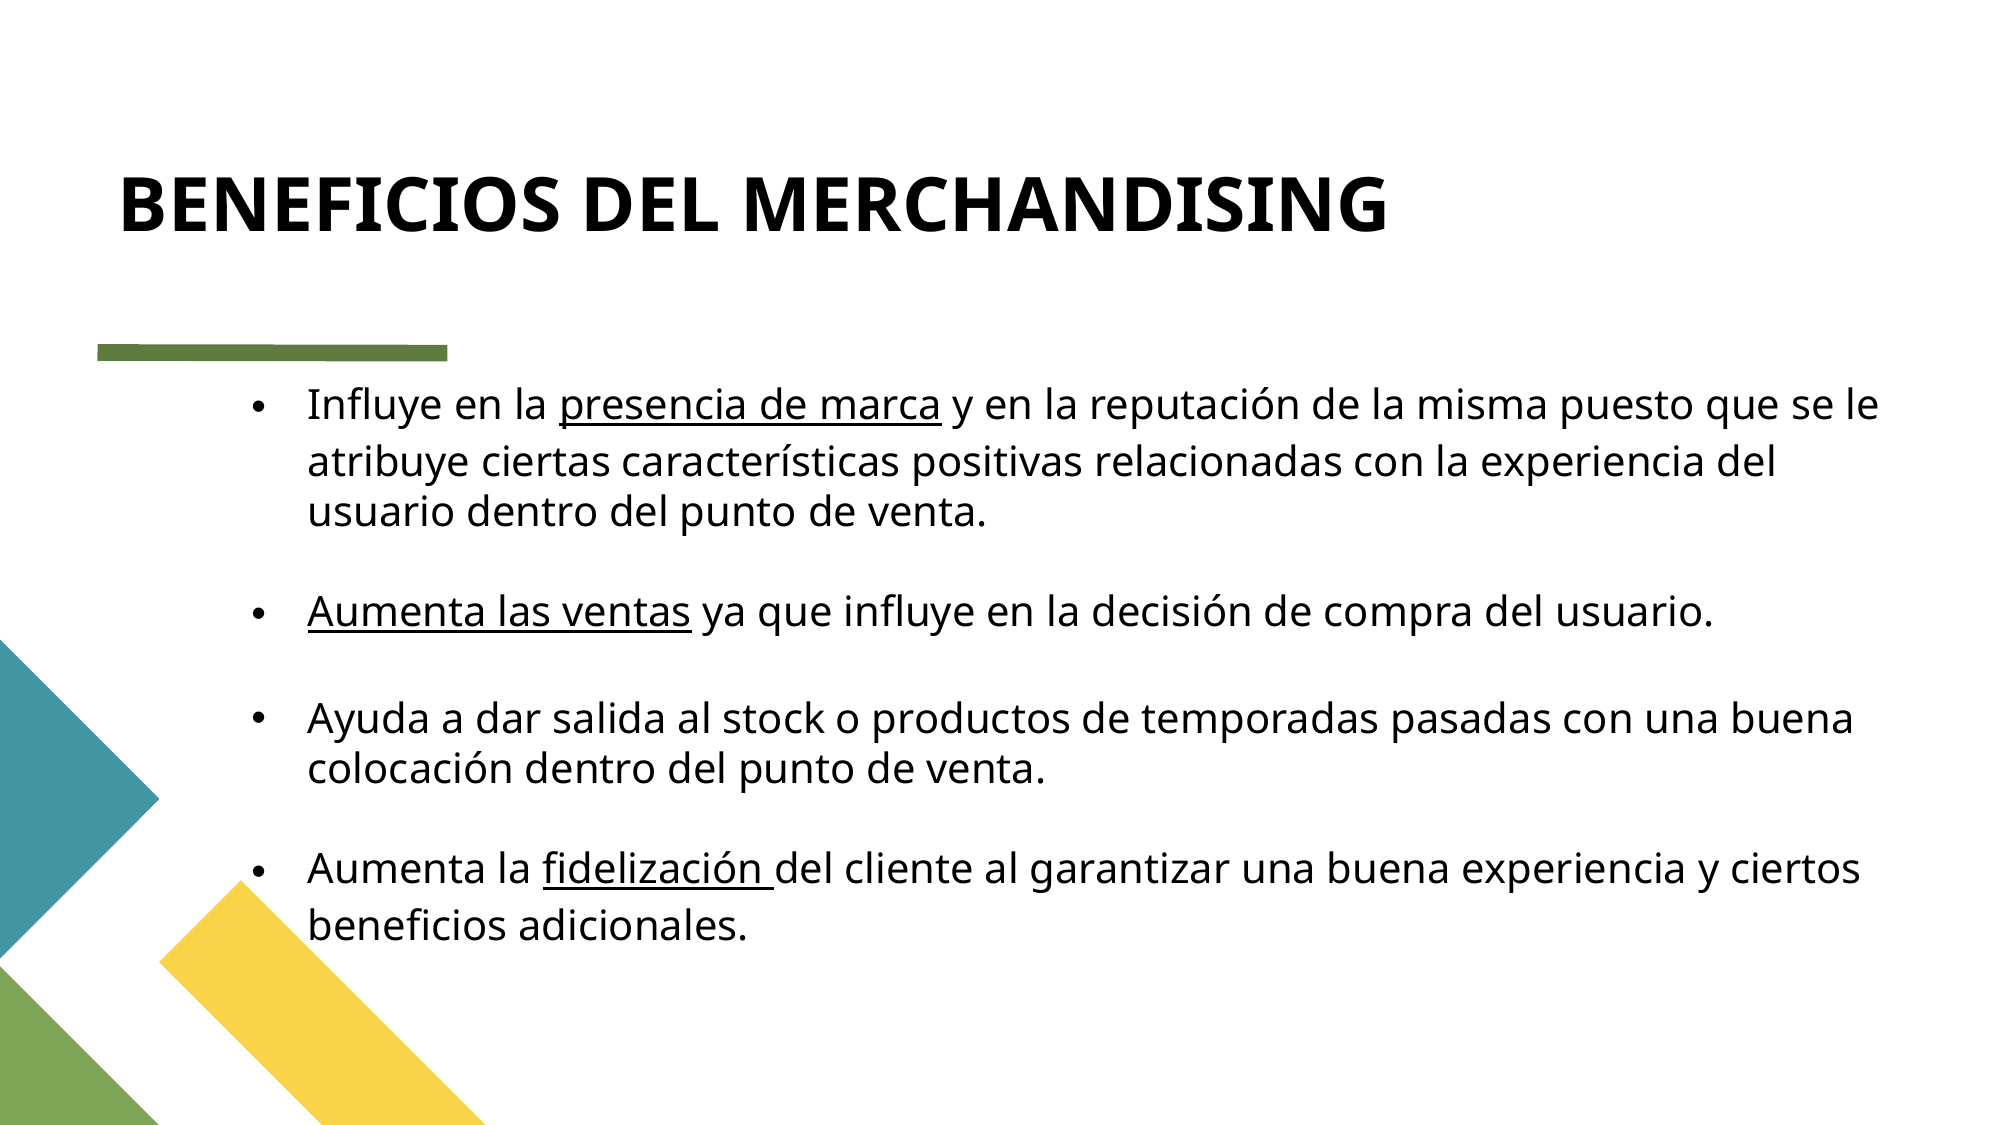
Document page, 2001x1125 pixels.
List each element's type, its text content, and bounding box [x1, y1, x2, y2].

text_box Influye en la presencia de marca y en la reputación de la misma puesto que se le atribuye ciertas características positivas relacionadas con la experiencia del usuario dentro del punto de venta. Aumenta las ventas ya que influye en la decisión de compra del usuario. Ayuda a dar salida al stock o productos de temporadas pasadas con una buena colocación dentro del punto de venta. Aumenta la fidelización del cliente al garantizar una buena experiencia y ciertos beneficios adicionales. [236, 370, 1945, 957]
text_box BENEFICIOS DEL MERCHANDISING [0, 149, 1687, 231]
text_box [0, 639, 486, 1125]
